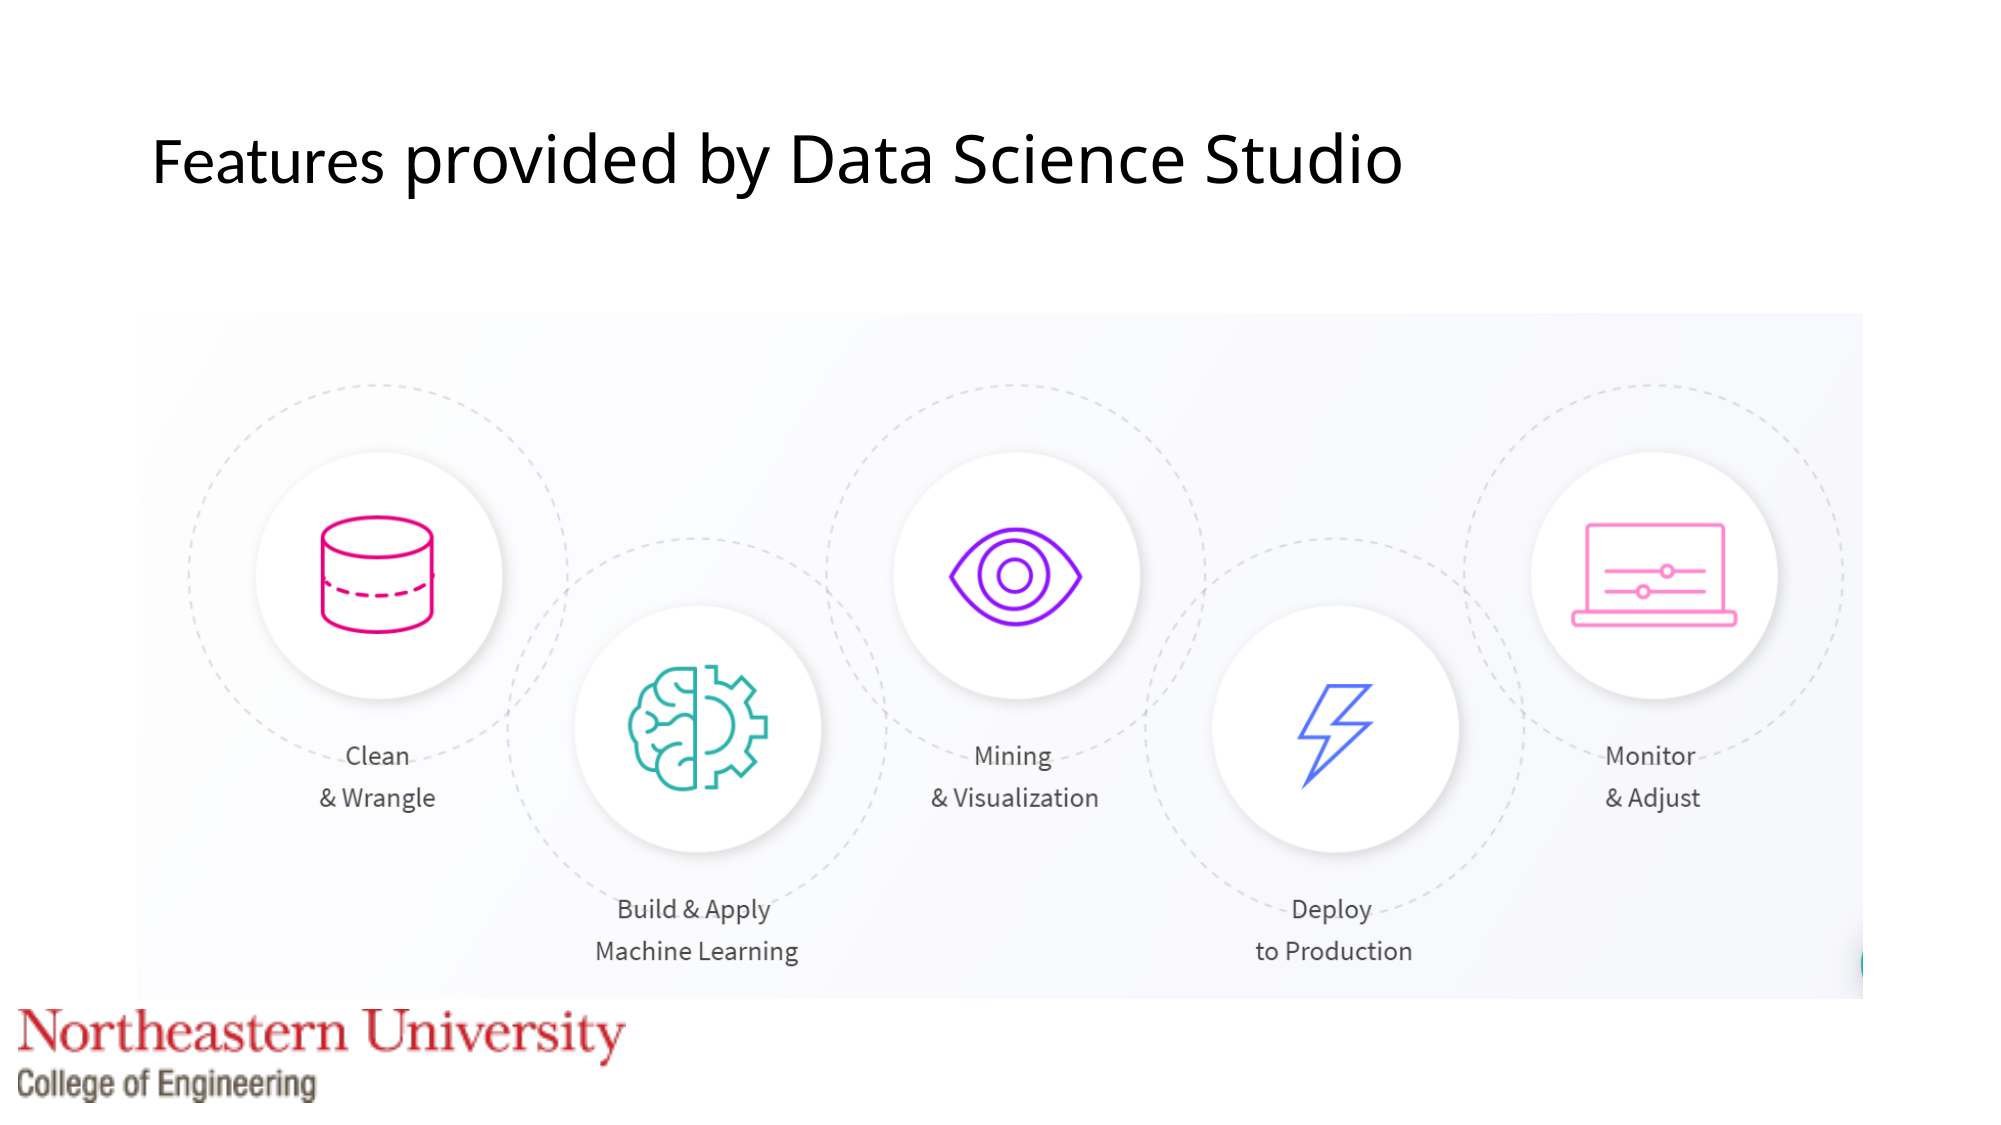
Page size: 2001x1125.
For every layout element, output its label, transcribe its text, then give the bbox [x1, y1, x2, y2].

picture [18, 1009, 626, 1103]
title Features provided by Data Science Studio [137, 53, 1863, 271]
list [137, 313, 1863, 999]
